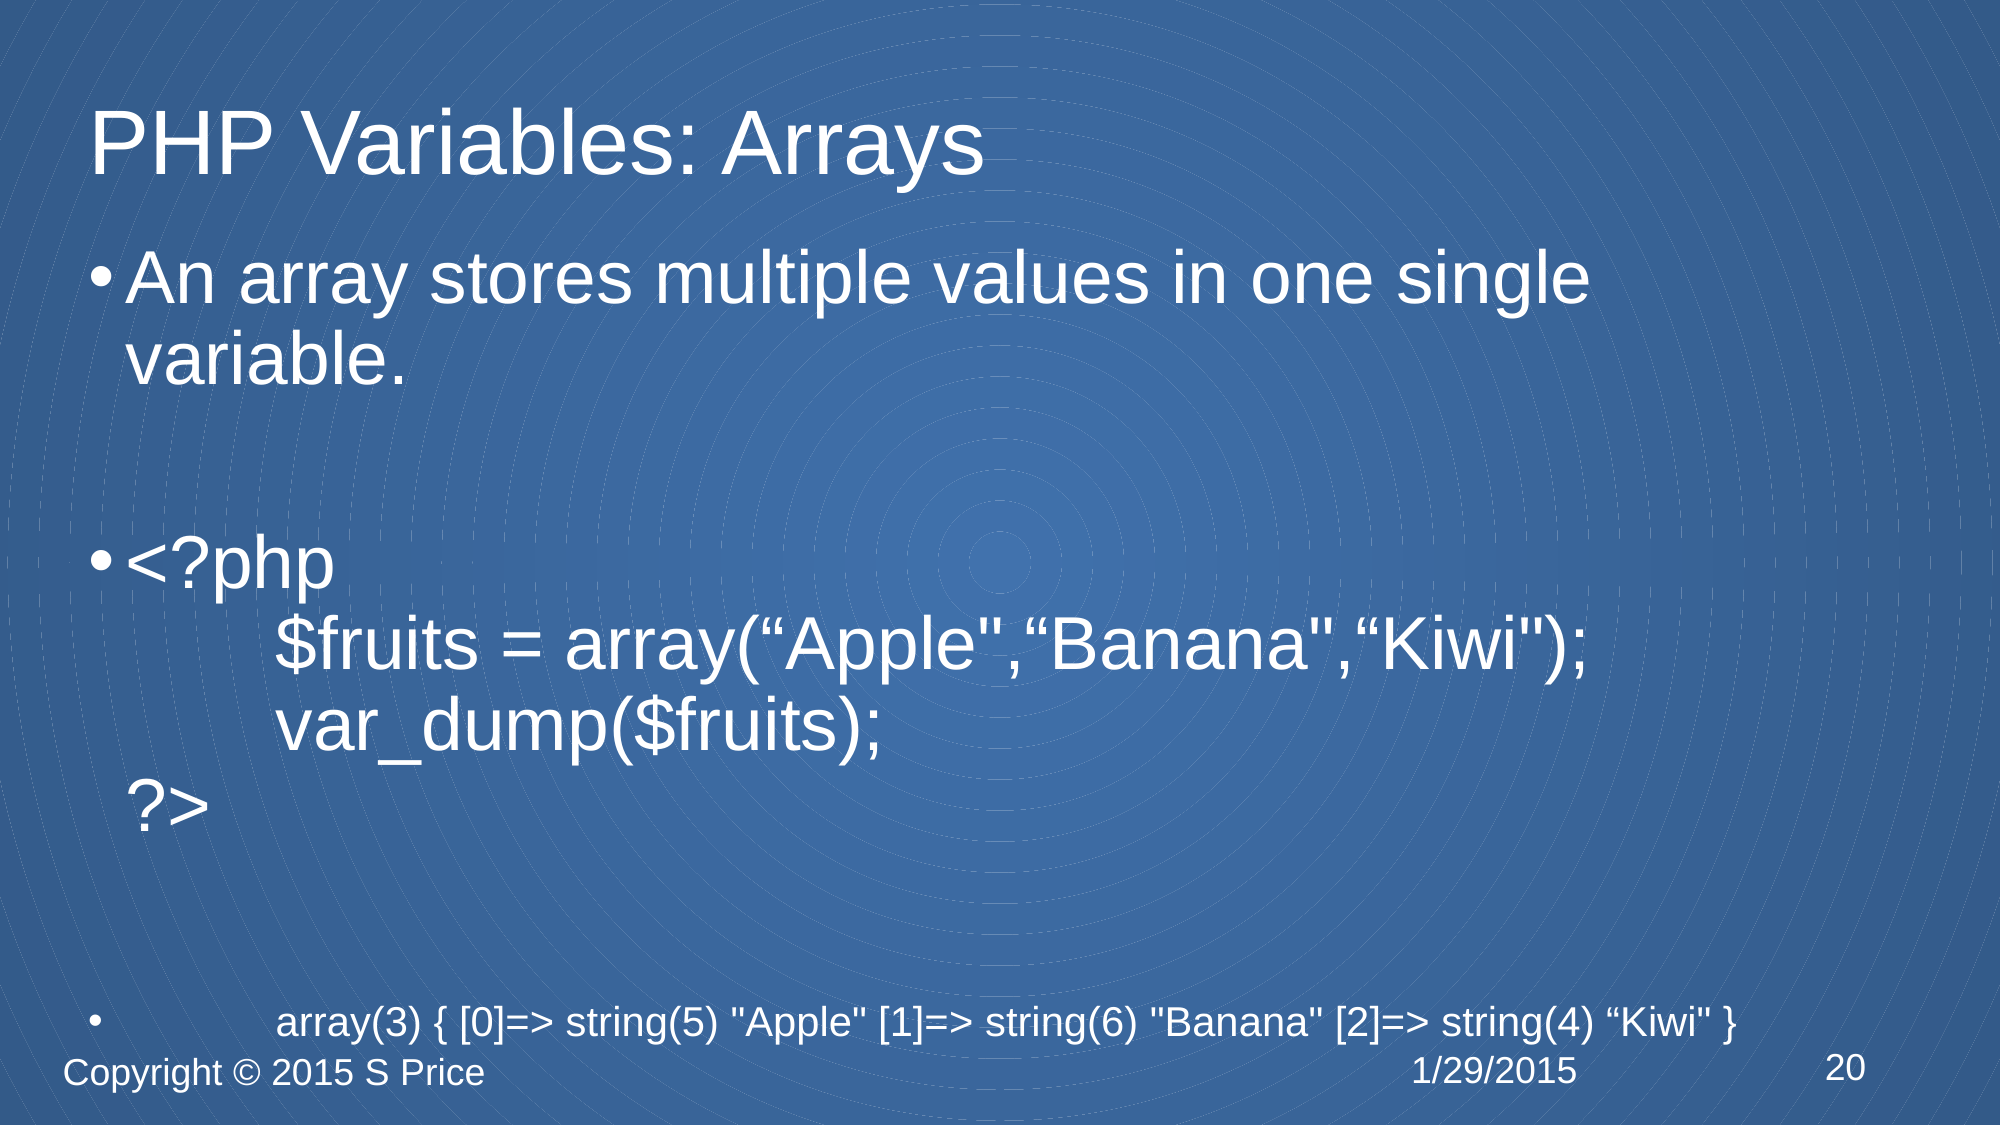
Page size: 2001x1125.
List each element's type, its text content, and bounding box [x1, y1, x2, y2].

slide_number 20 [1810, 1034, 1901, 1097]
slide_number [1396, 1038, 1659, 1100]
title PHP Variables: Arrays [88, 51, 1888, 239]
subtitle An array stores multiple values in one single variable. <?php $fruits = array(“Apple",“Banana",“Kiwi"); var_dump($fruits); ?> array(3) { [0]=> string(5) "Apple" [1]=> string(6) "Banana" [2]=> string(4) “Kiwi" } [88, 239, 1888, 1011]
footer Copyright © 2015 S Price [48, 1039, 1397, 1101]
